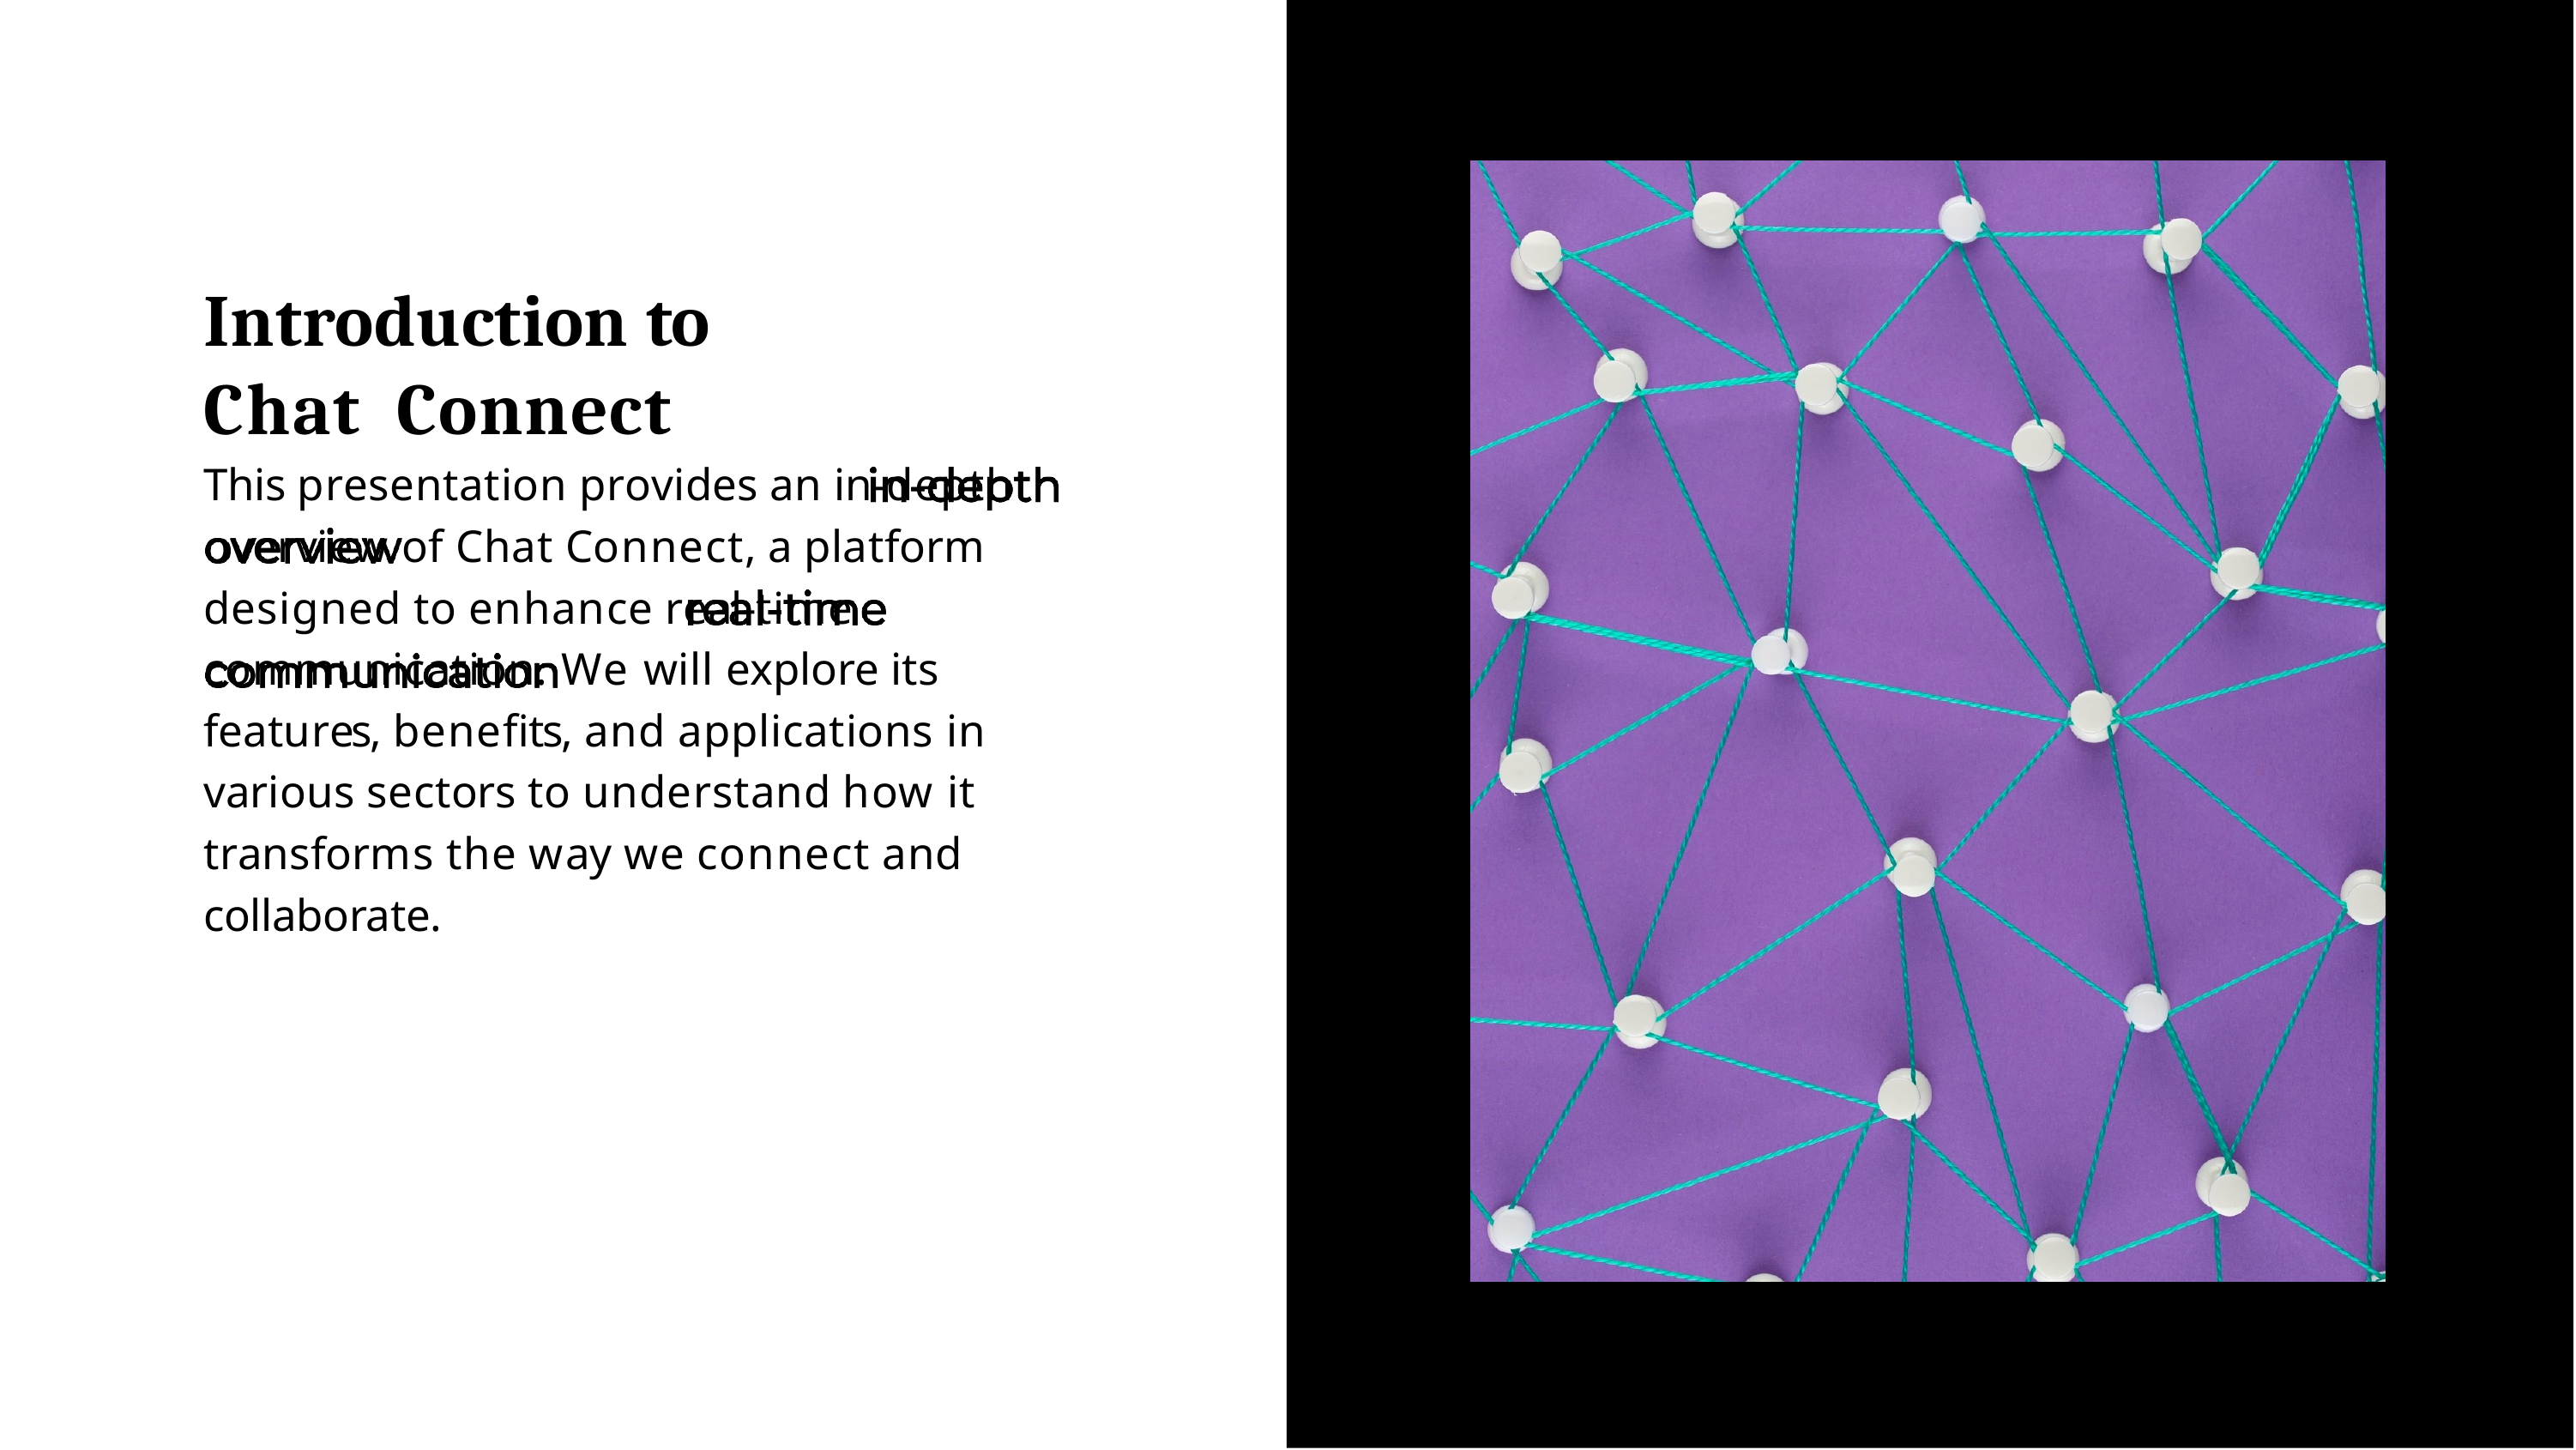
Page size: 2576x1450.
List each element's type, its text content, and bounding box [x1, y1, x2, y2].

picture [205, 528, 402, 564]
title Introduction to Chat Connect [202, 271, 903, 446]
picture [870, 466, 1059, 511]
text_box This presentation provides an in-depth overview of Chat Connect, a platform designed to enhance real-time communication. We will explore its features, beneﬁts, and applications in various sectors to understand how it transforms the way we connect and collaborate. [202, 446, 1062, 940]
picture [205, 653, 558, 689]
picture [688, 589, 886, 625]
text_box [1286, 0, 2574, 1448]
